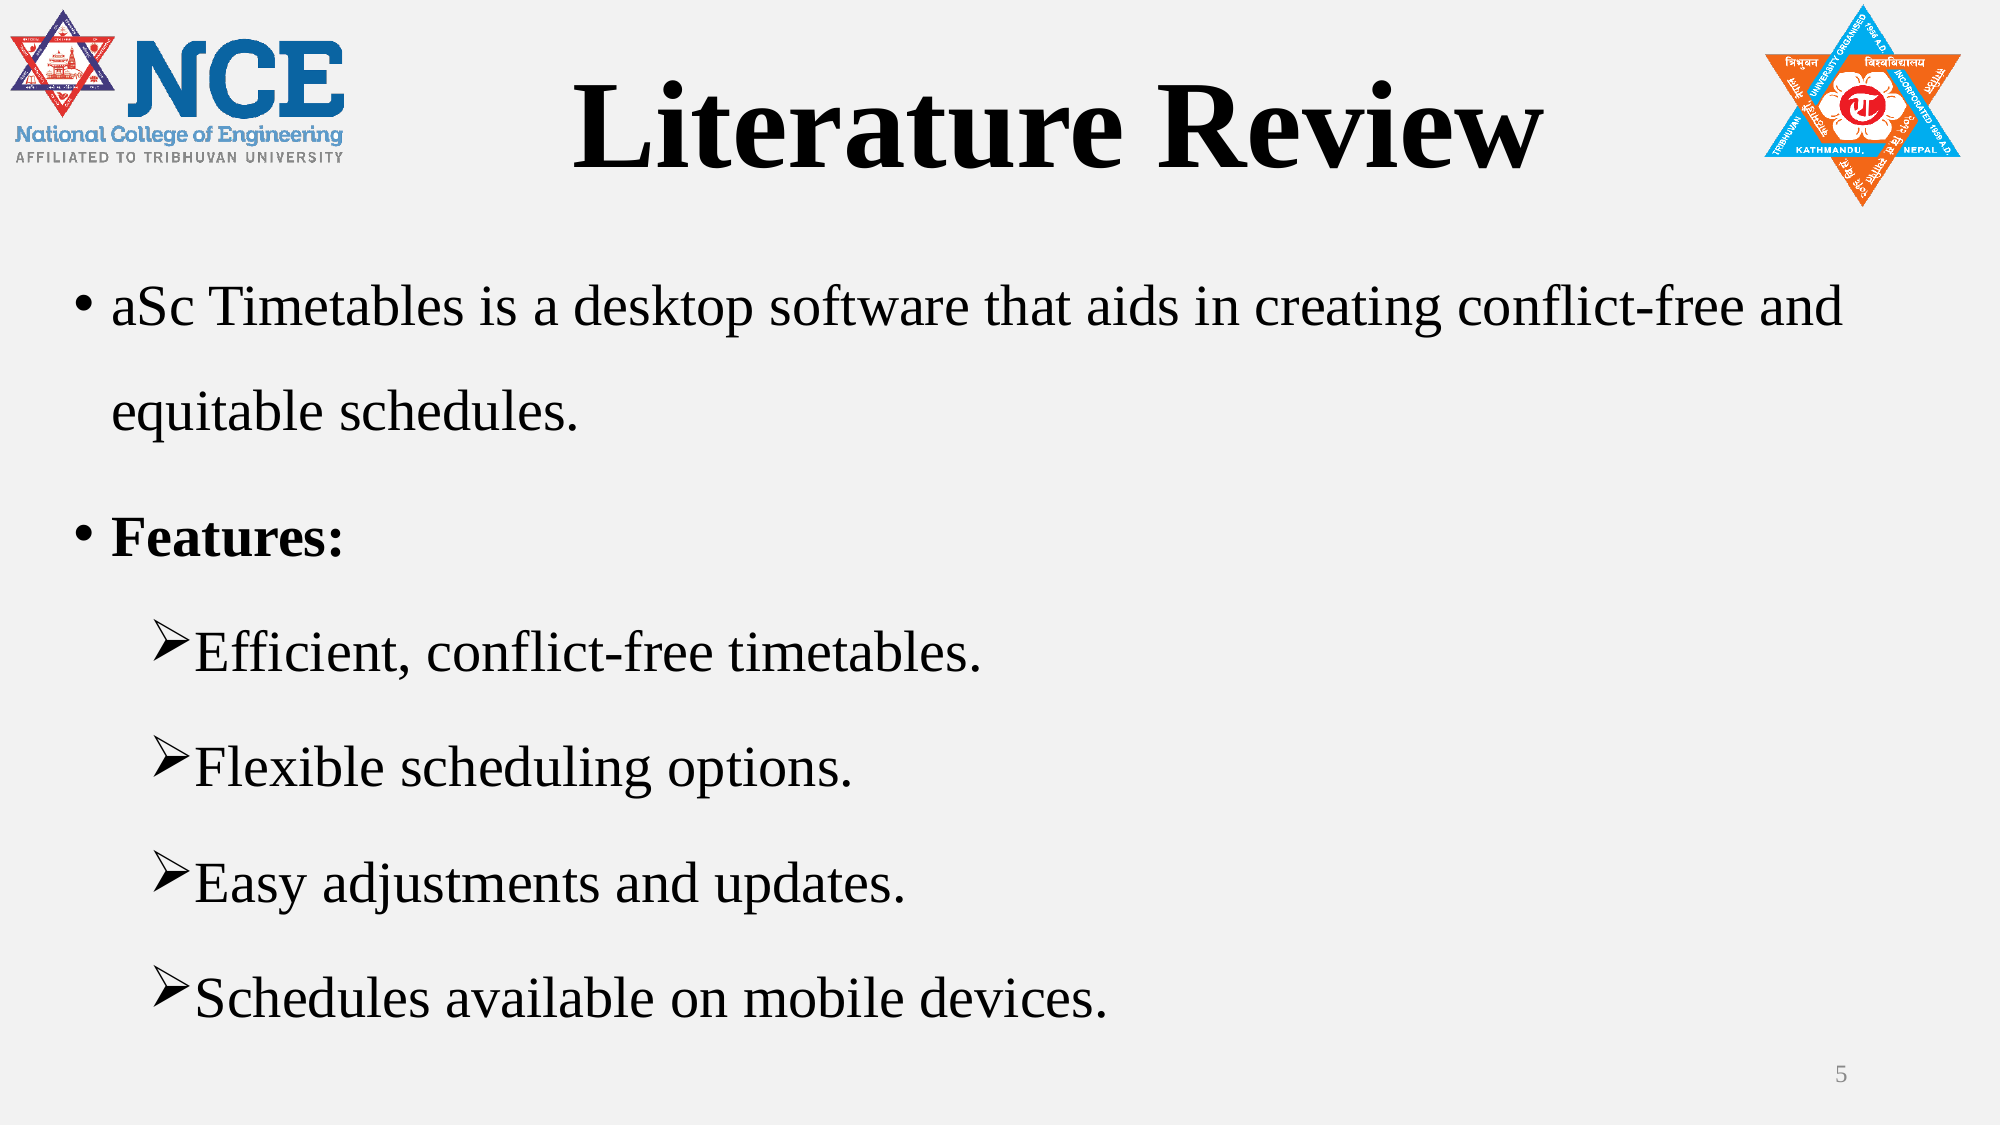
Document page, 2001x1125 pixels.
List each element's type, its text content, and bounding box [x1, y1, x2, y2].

picture [1779, 138, 1785, 145]
list aSc Timetables is a desktop software that aids in creating conflict-free and equitable schedules. Features: Efficient, conflict-free timetables. Flexible scheduling options. Easy adjustments and updates. Schedules available on mobile devices. [58, 224, 1981, 1103]
picture [1764, 4, 1961, 207]
slide_number 5 [1412, 1042, 1863, 1103]
picture [0, 0, 355, 174]
title Literature Review [354, 18, 1765, 224]
